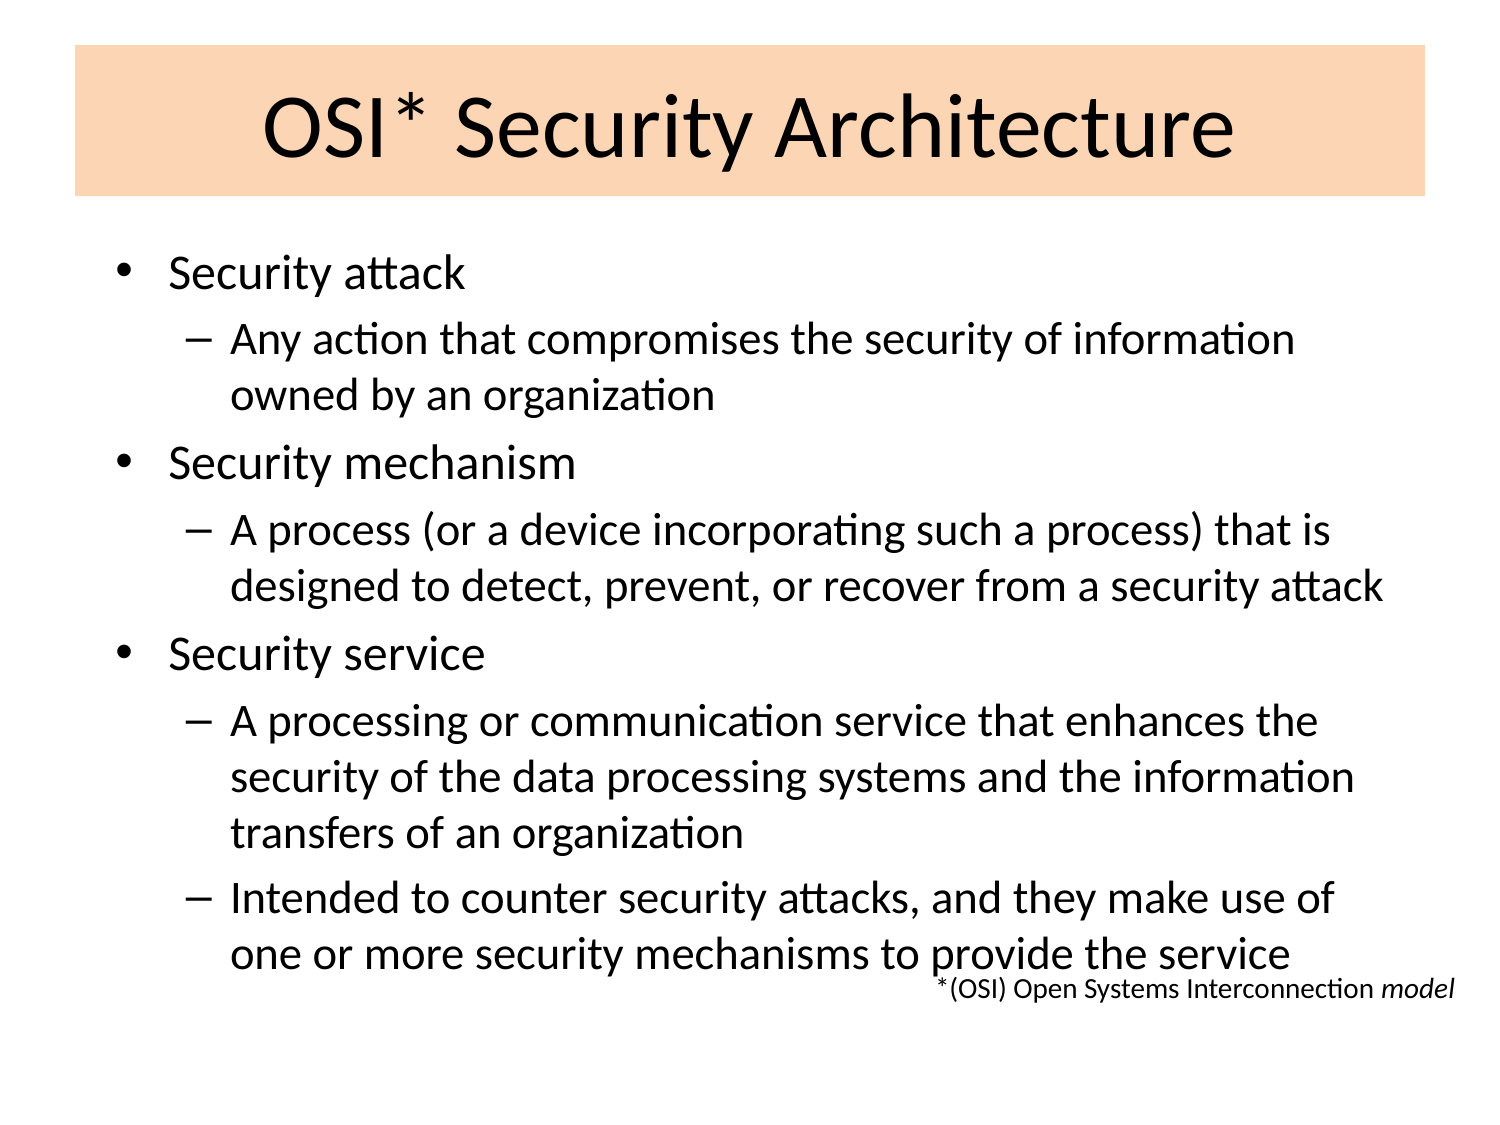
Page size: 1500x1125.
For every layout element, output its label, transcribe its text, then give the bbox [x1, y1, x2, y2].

list Security attack Any action that compromises the security of information owned by an organization Security mechanism A process (or a device incorporating such a process) that is designed to detect, prevent, or recover from a security attack Security service A processing or communication service that enhances the security of the data processing systems and the information transfers of an organization Intended to counter security attacks, and they make use of one or more security mechanisms to provide the service [100, 231, 1401, 1031]
title OSI* Security Architecture [75, 45, 1425, 197]
text_box *(OSI) Open Systems Interconnection model [920, 962, 1470, 1013]
